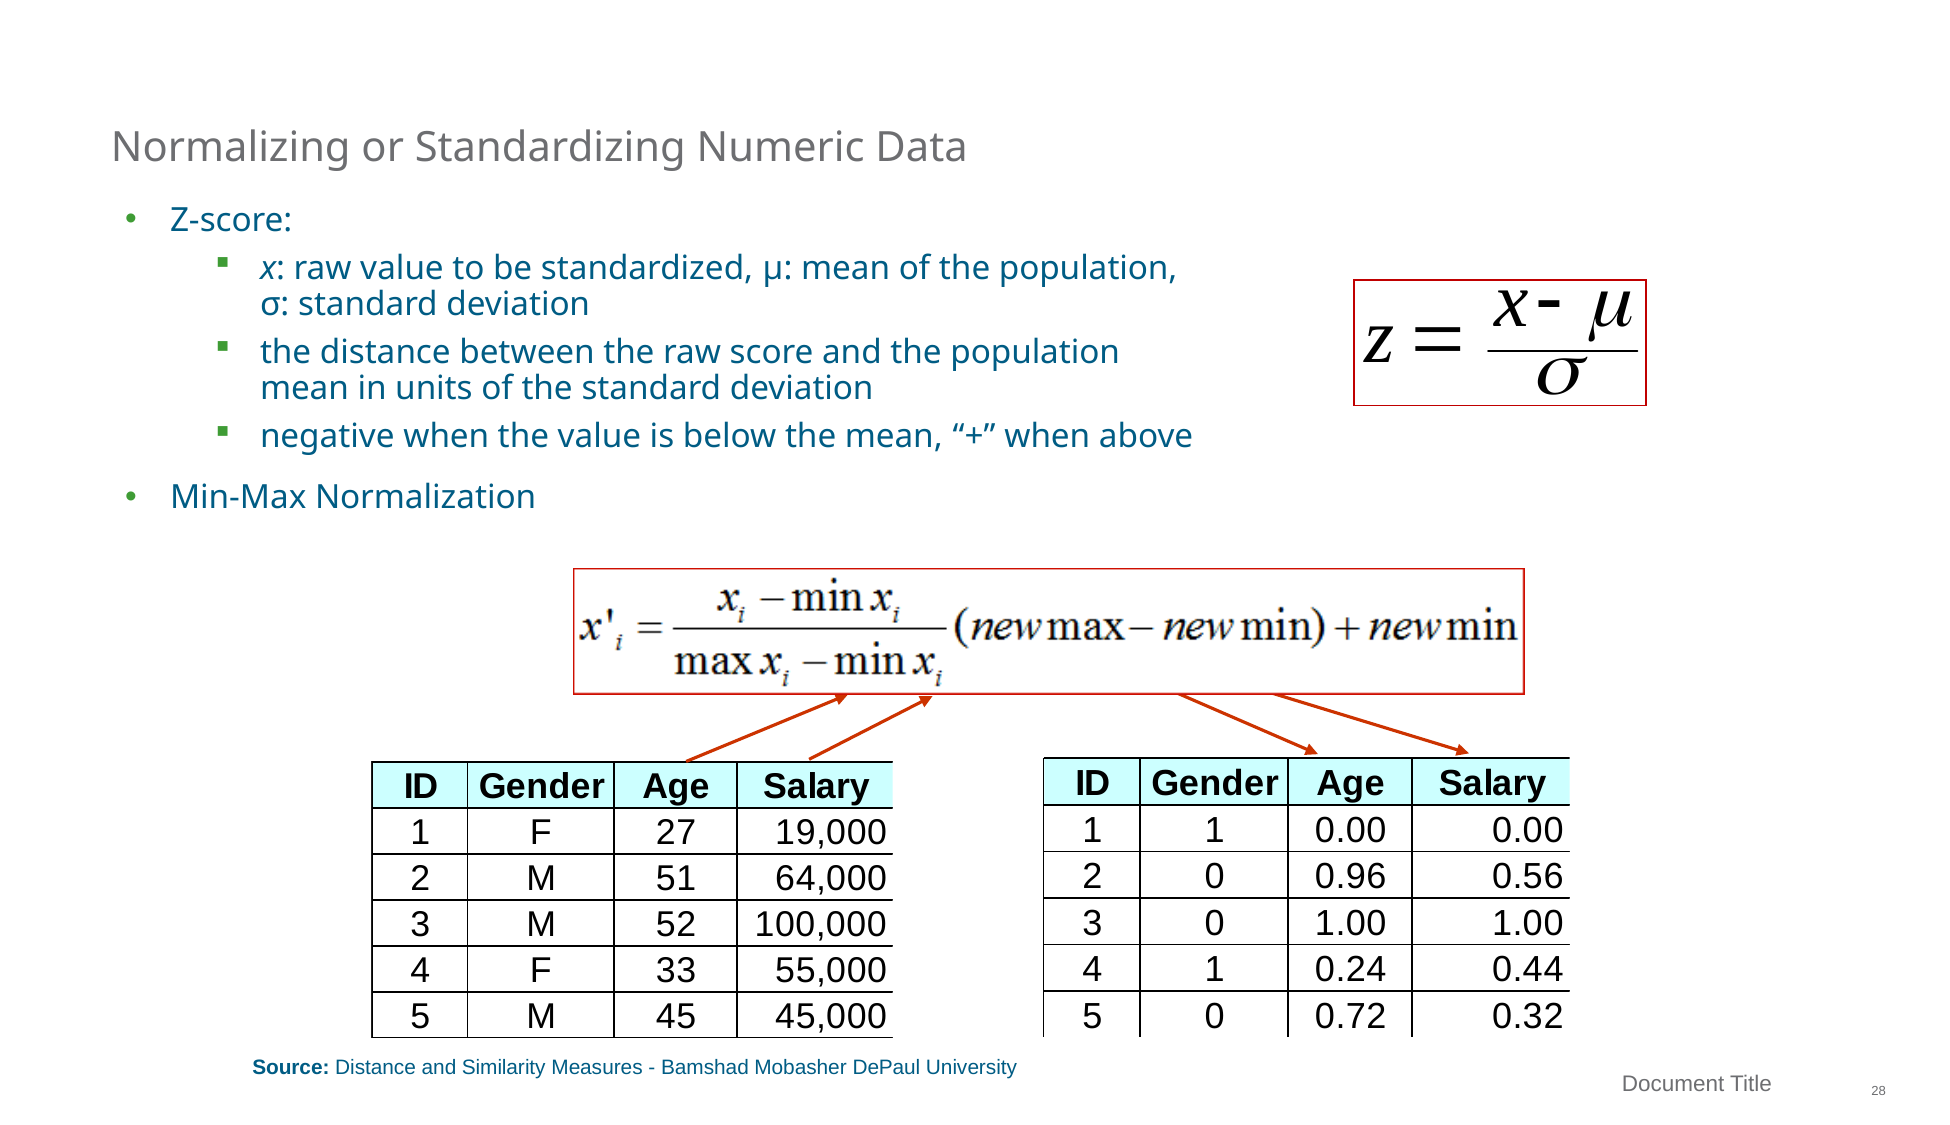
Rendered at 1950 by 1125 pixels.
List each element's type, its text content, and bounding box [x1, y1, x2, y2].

text_box [809, 696, 933, 760]
text_box [1181, 695, 1318, 755]
text_box [686, 695, 848, 761]
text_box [371, 761, 895, 1040]
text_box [1042, 757, 1572, 1039]
title Normalizing or Standardizing Numeric Data [110, 70, 1532, 171]
text_box [1277, 695, 1469, 756]
list Z-score: x: raw value to be standardized, μ: mean of the population, σ: standard deviation the distance between the raw score and the population mean in units of the standard deviation negative when the value is below the mean, “+” when above Min-Max Normalization [125, 202, 1195, 1015]
text_box Source: Distance and Similarity Measures - Bamshad Mobasher DePaul University [237, 1020, 1713, 1086]
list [1354, 280, 1646, 405]
picture [573, 568, 1525, 695]
